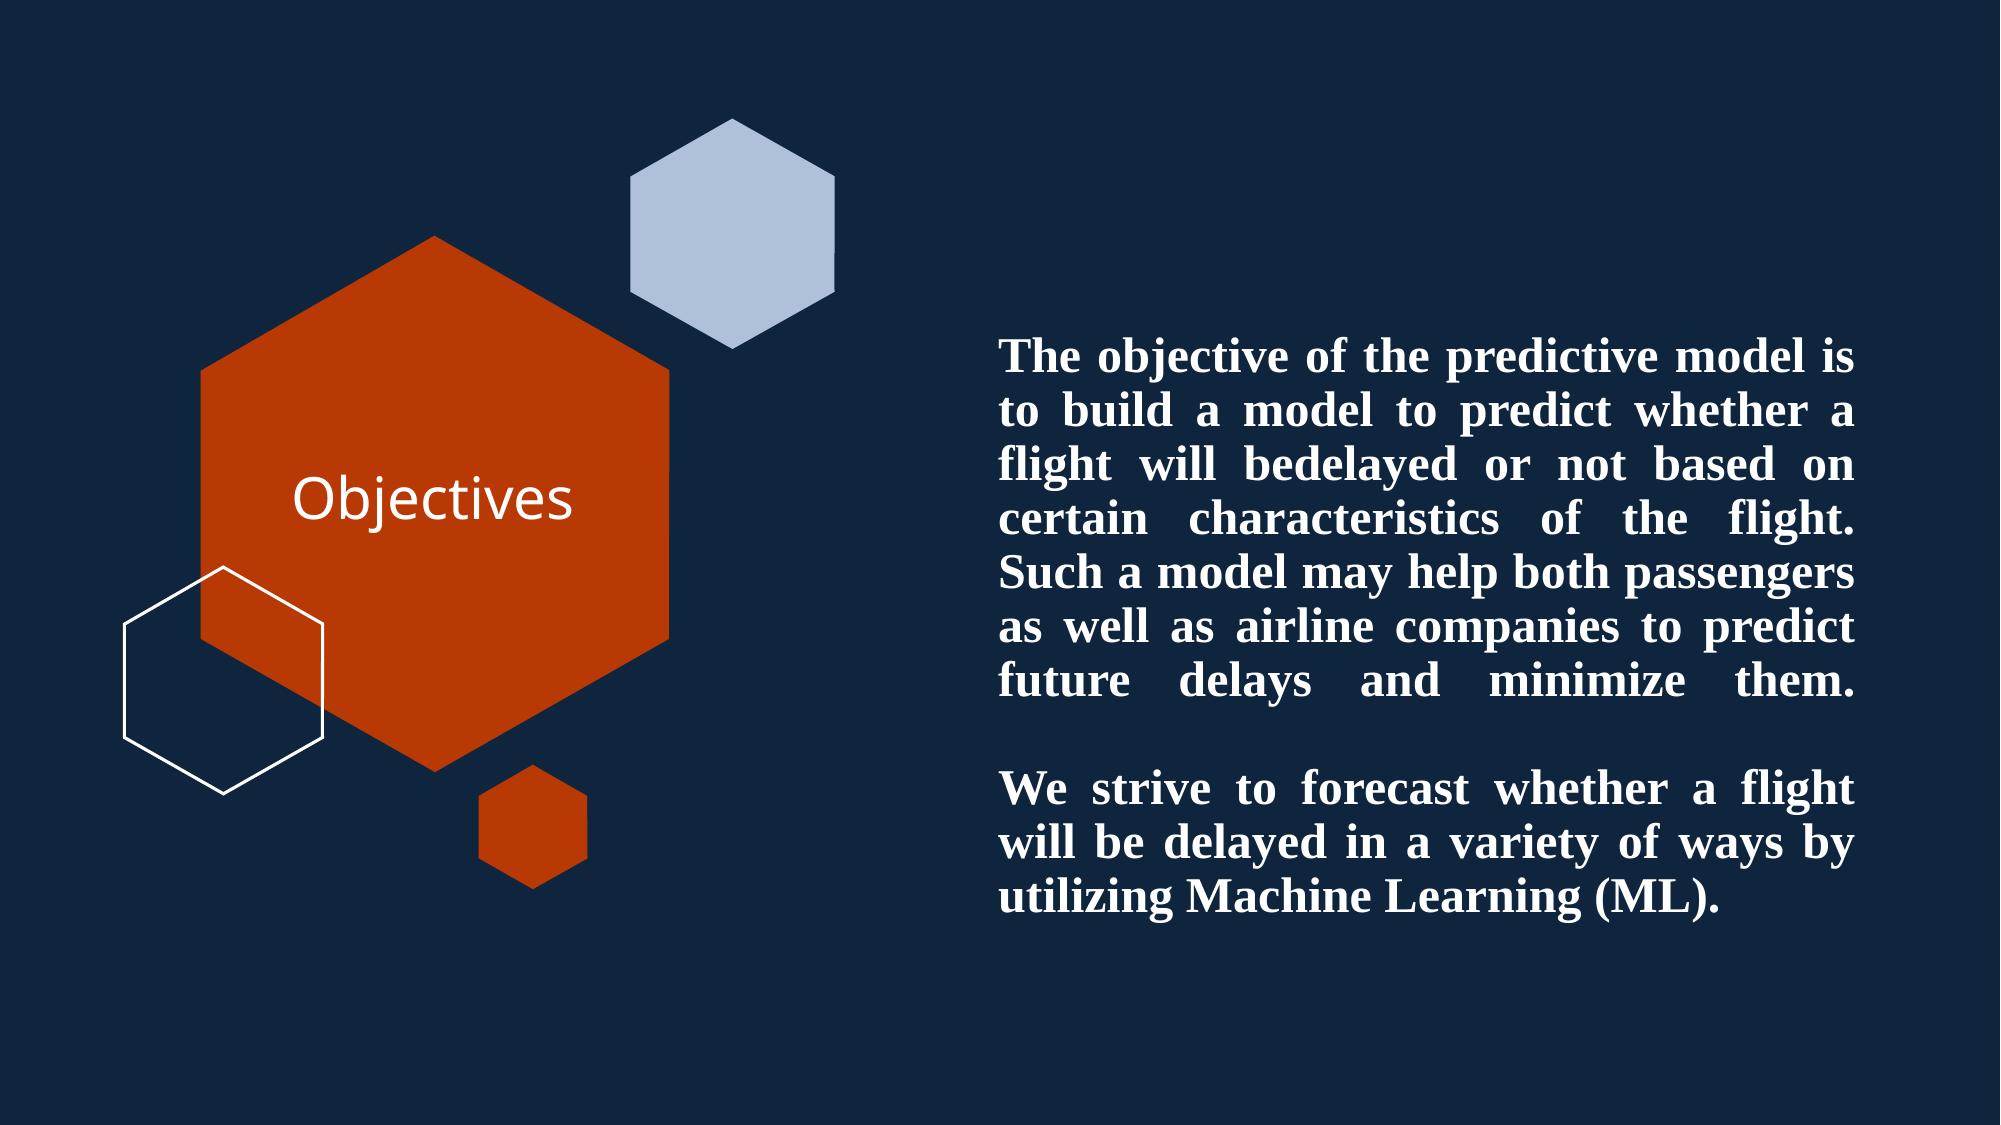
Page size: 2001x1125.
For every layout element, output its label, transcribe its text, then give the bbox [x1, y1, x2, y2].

title The objective of the predictive model is to build a model to predict whether a flight will bedelayed or not based on certain characteristics of the flight. Such a model may help both passengers as well as airline companies to predict future delays and minimize them. We strive to forecast whether a flight will be delayed in a variety of ways by utilizing Machine Learning (ML). [983, 454, 1871, 931]
text_box Objectives [227, 454, 639, 609]
